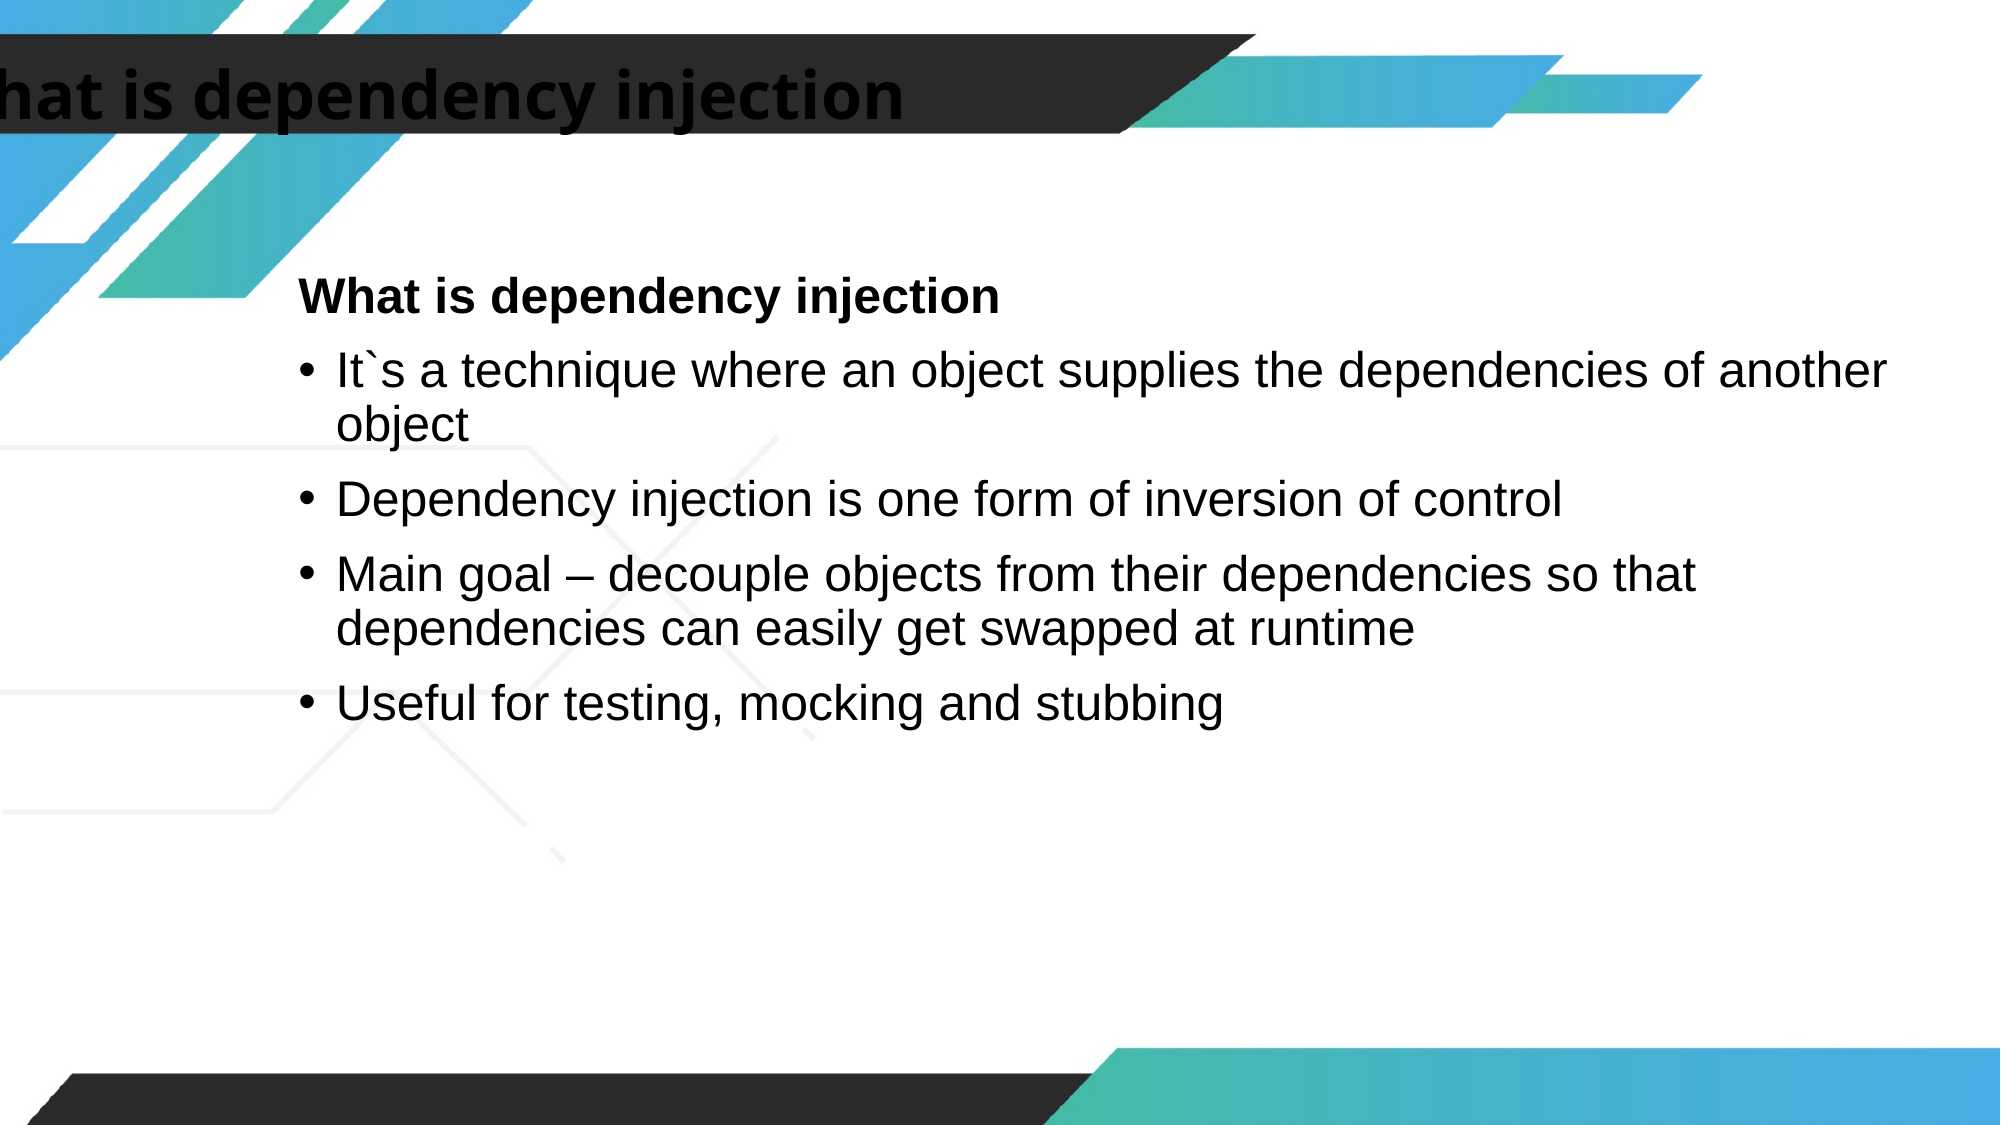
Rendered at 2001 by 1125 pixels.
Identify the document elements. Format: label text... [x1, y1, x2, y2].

picture [0, 0, 2000, 1125]
text_box What is dependency injection [0, 45, 922, 141]
list What is dependency injection It`s a technique where an object supplies the dependencies of another object Dependency injection is one form of inversion of control Main goal – decouple objects from their dependencies so that dependencies can easily get swapped at runtime Useful for testing, mocking and stubbing [283, 262, 1928, 945]
